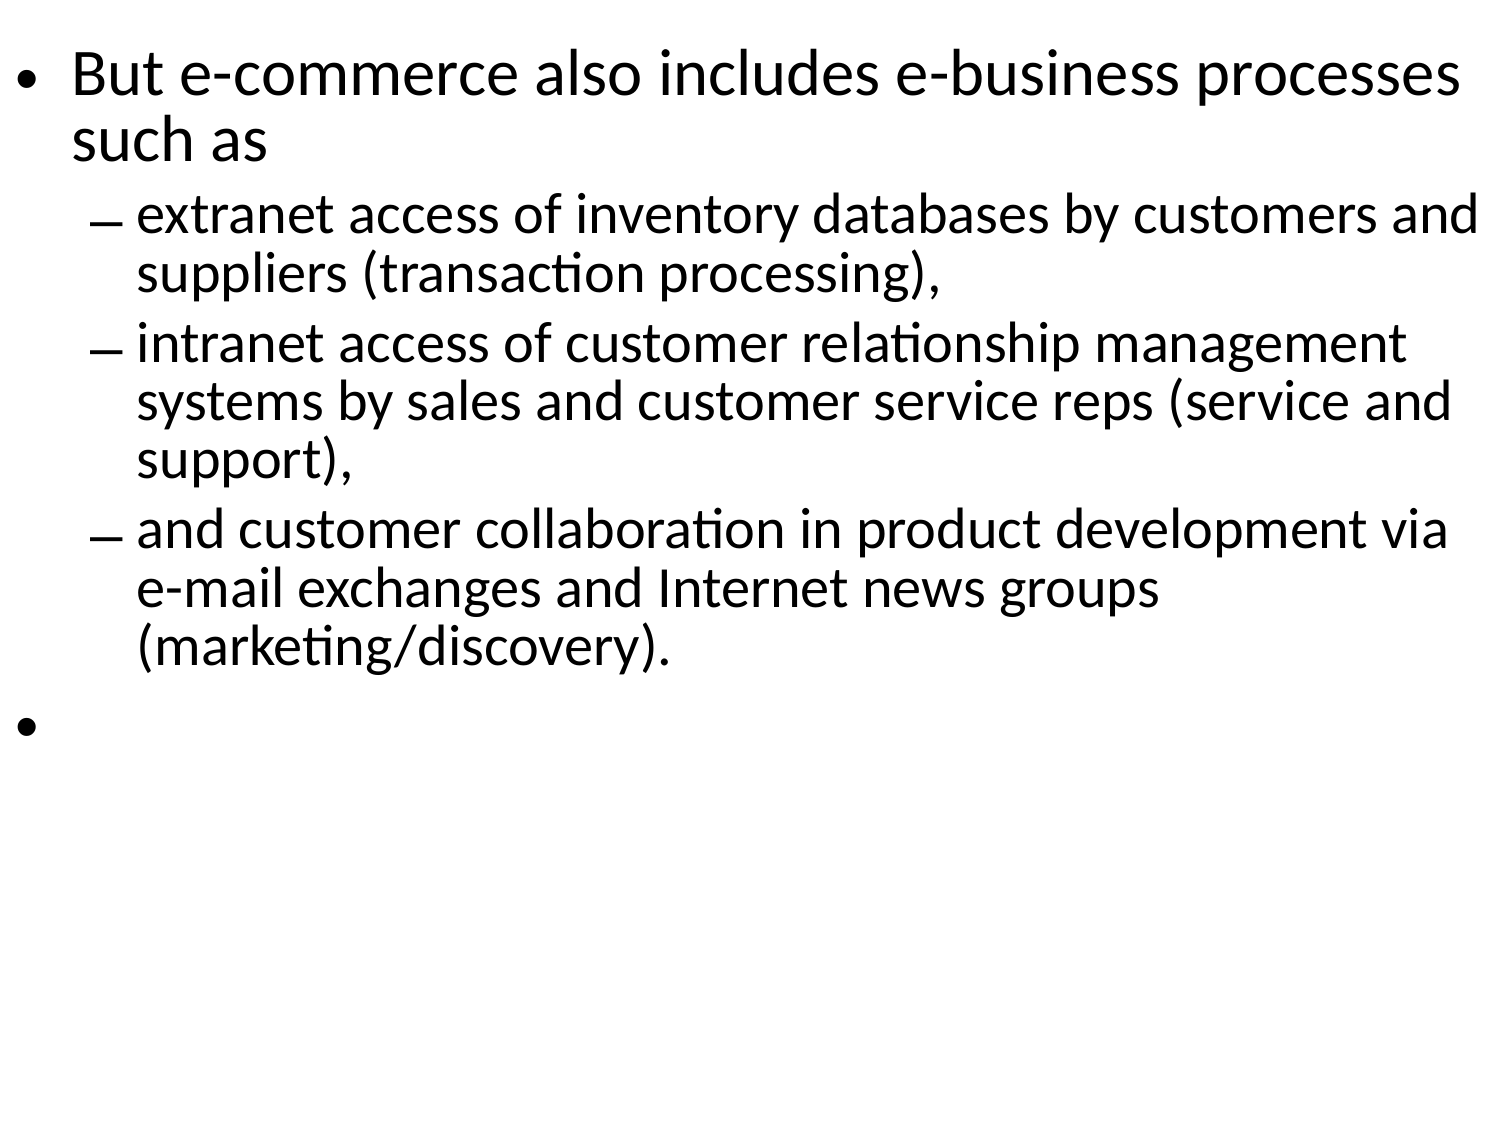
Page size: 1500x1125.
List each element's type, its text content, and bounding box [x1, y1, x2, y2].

list But e-commerce also includes e-business processes such as extranet access of inventory databases by customers and suppliers (transaction processing), intranet access of customer relationship management systems by sales and customer service reps (service and support), and customer collaboration in product development via e-mail exchanges and Internet news groups (marketing/discovery). [0, 37, 1500, 1100]
